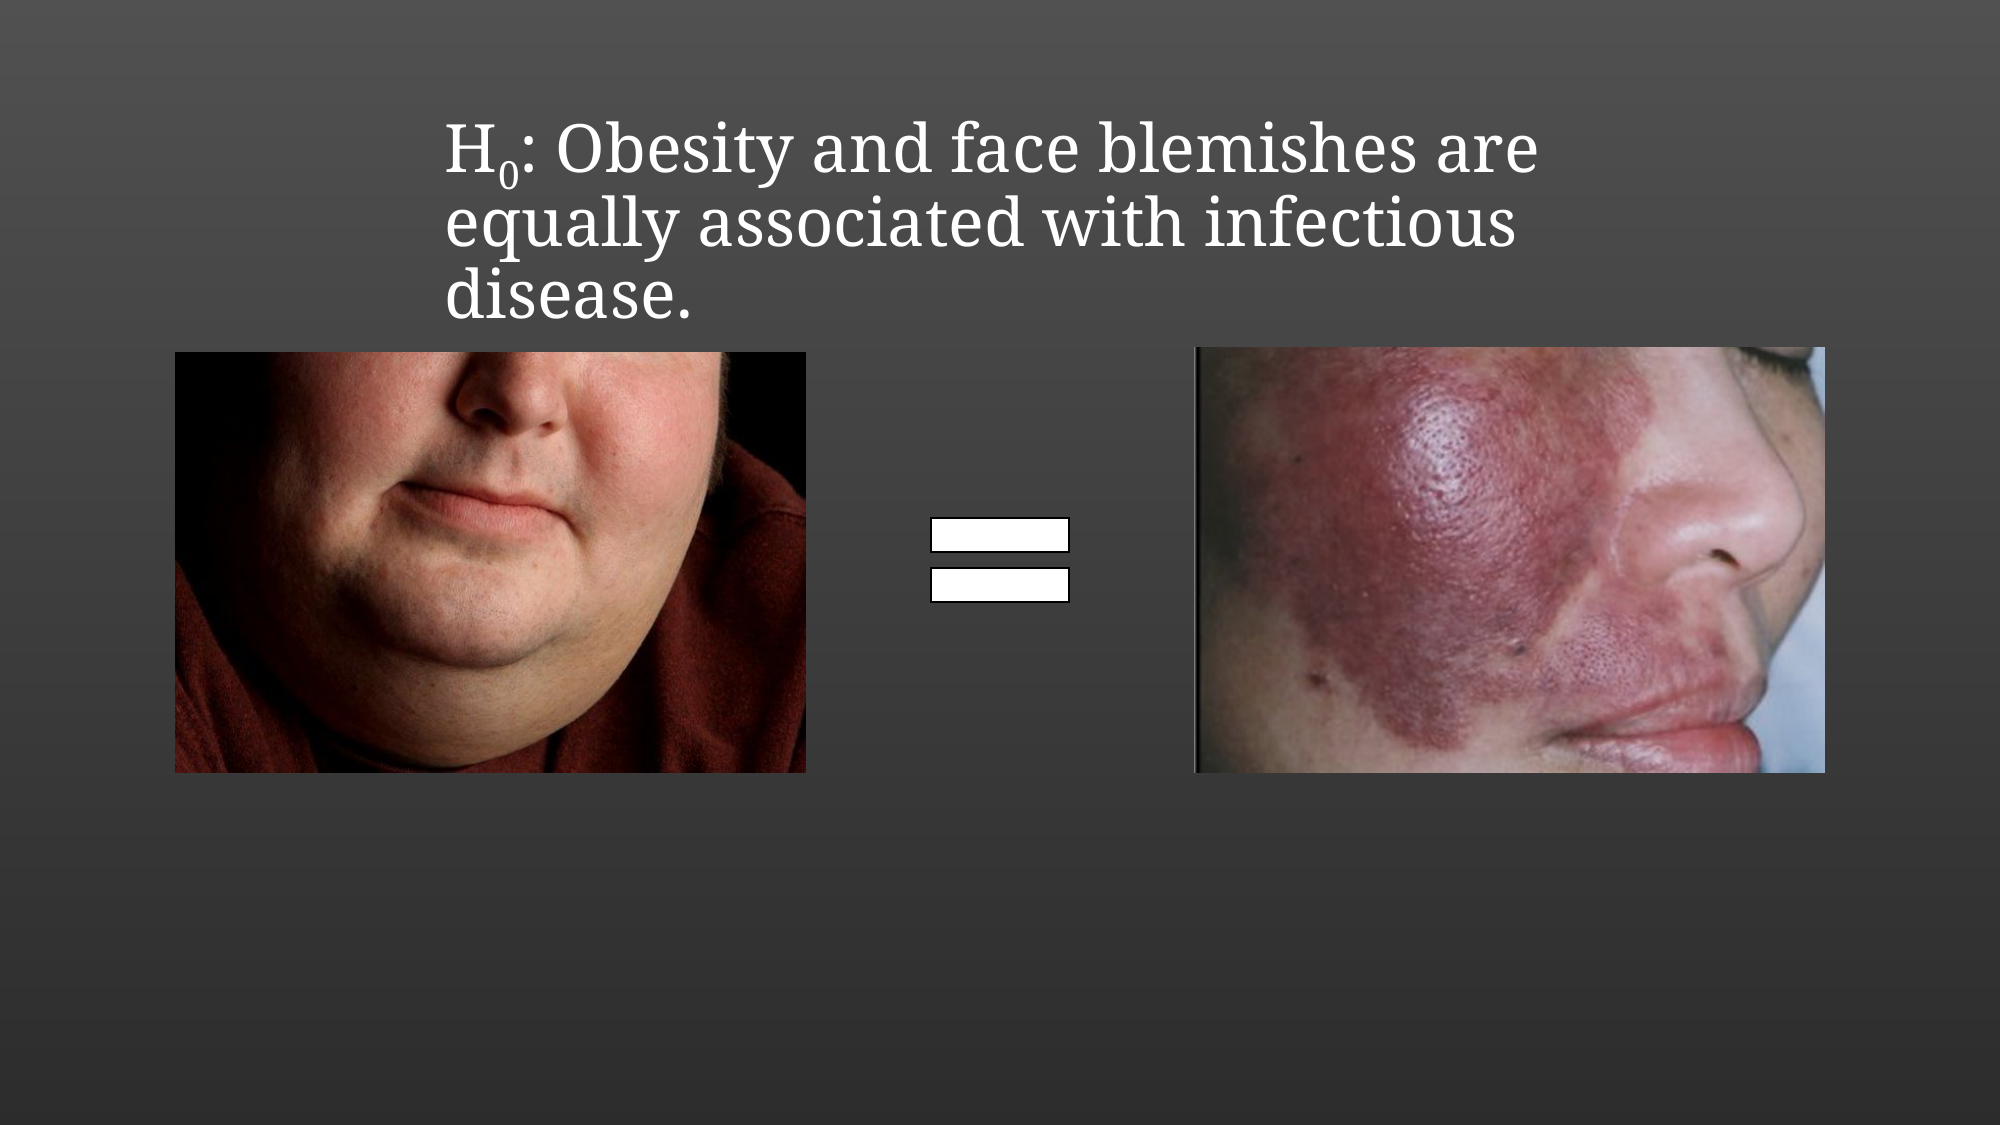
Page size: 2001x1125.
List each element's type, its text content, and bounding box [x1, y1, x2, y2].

picture [1194, 347, 1825, 773]
picture [175, 352, 806, 773]
title H0: Obesity and face blemishes are equally associated with infectious disease. [430, 131, 1570, 310]
text_box [930, 567, 1070, 603]
text_box [930, 517, 1070, 553]
